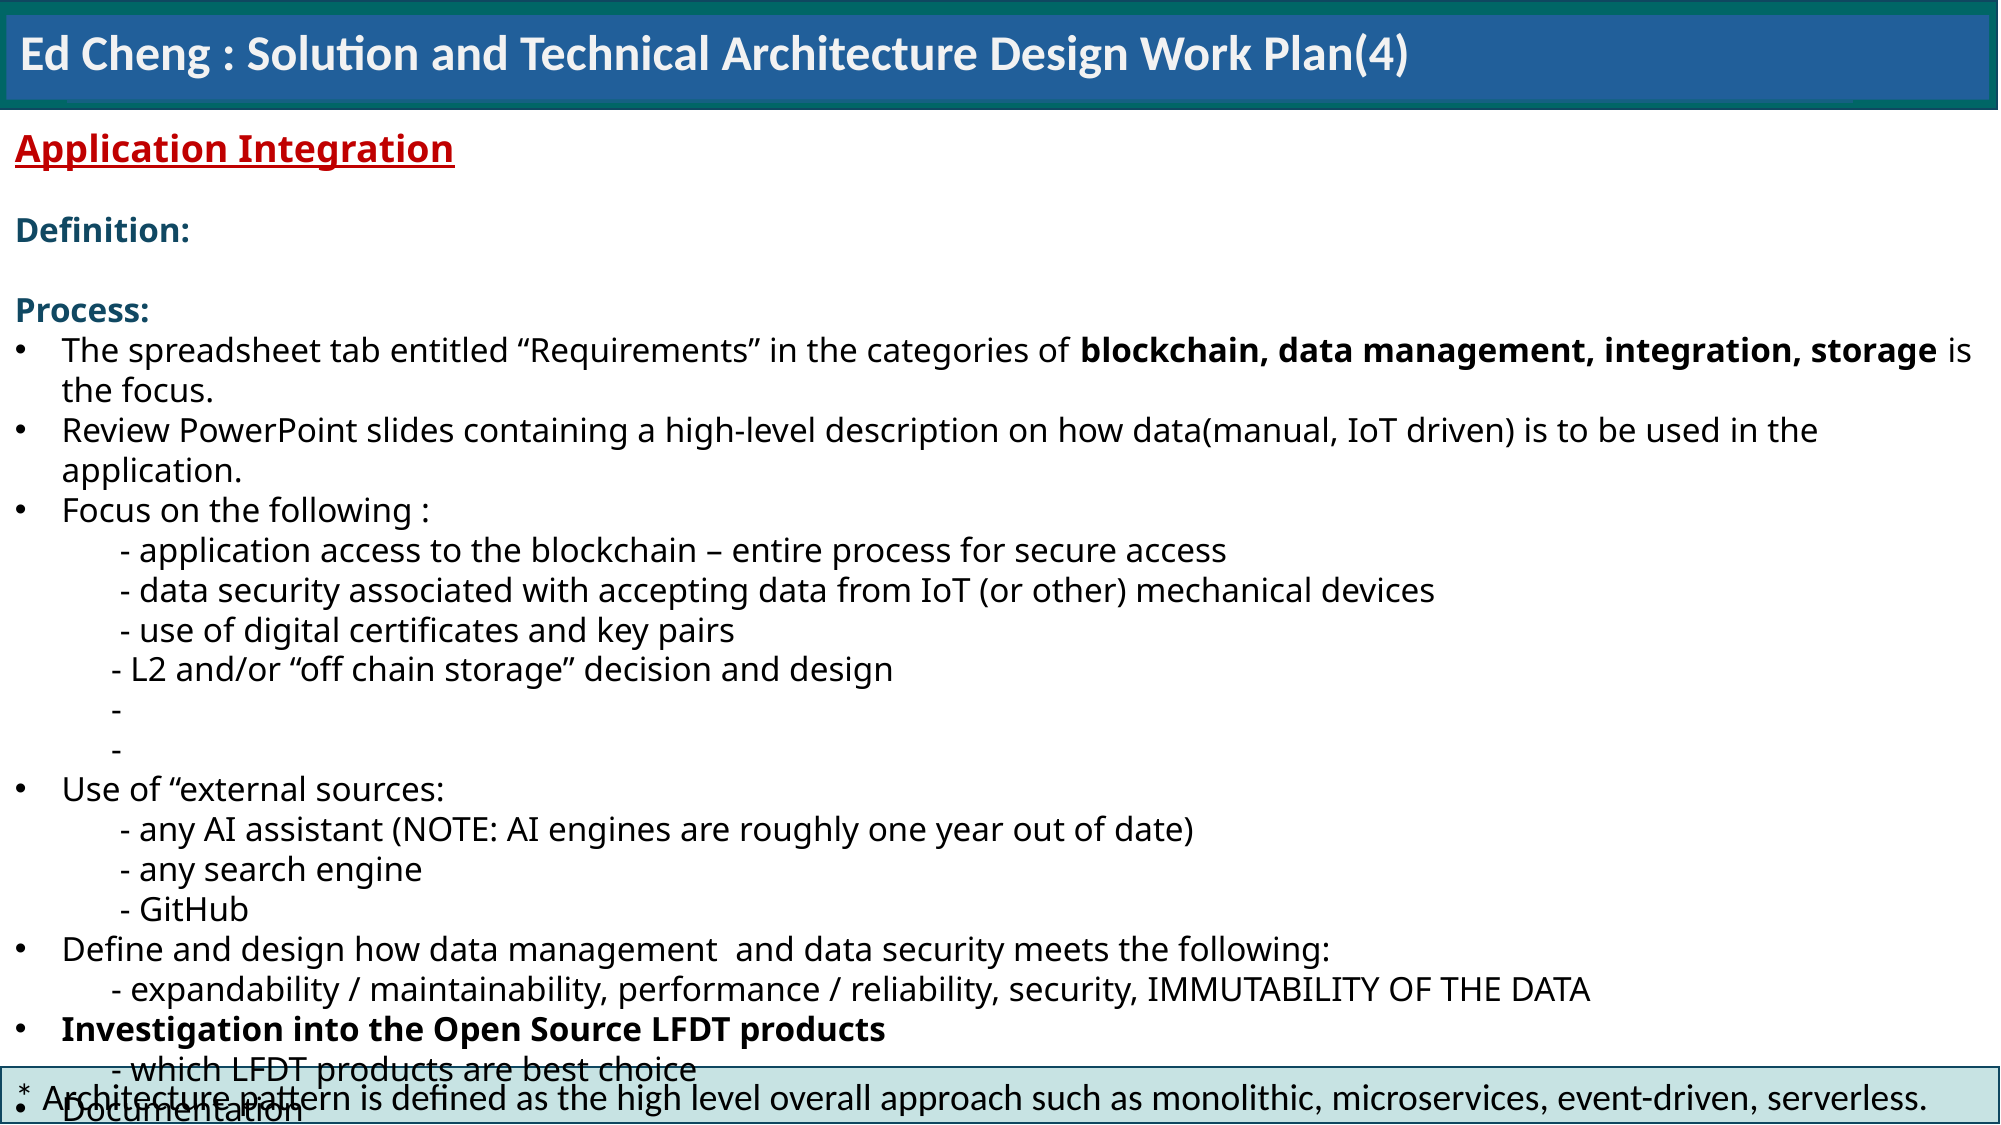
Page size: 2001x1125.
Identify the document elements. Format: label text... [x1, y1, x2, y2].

text_box [0, 0, 1998, 110]
text_box Ed Cheng : Solution and Technical Architecture Design Work Plan(4) [5, 13, 1989, 139]
text_box Application Integration Definition: Process: The spreadsheet tab entitled “Requirements” in the categories of blockchain, data management, integration, storage is the focus. Review PowerPoint slides containing a high-level description on how data(manual, IoT driven) is to be used in the application. Focus on the following : - application access to the blockchain – entire process for secure access - data security associated with accepting data from IoT (or other) mechanical devices - use of digital certificates and key pairs - L2 and/or “off chain storage” decision and design - - Use of “external sources: - any AI assistant (NOTE: AI engines are roughly one year out of date) - any search engine - GitHub Define and design how data management and data security meets the following: - expandability / maintainability, performance / reliability, security, IMMUTABILITY OF THE DATA Investigation into the Open Source LFDT products - which LFDT products are best choice Documentation - Need to discuss best location for the design details (another powerpoint, text documents with drawing capability?) [0, 117, 1998, 1125]
